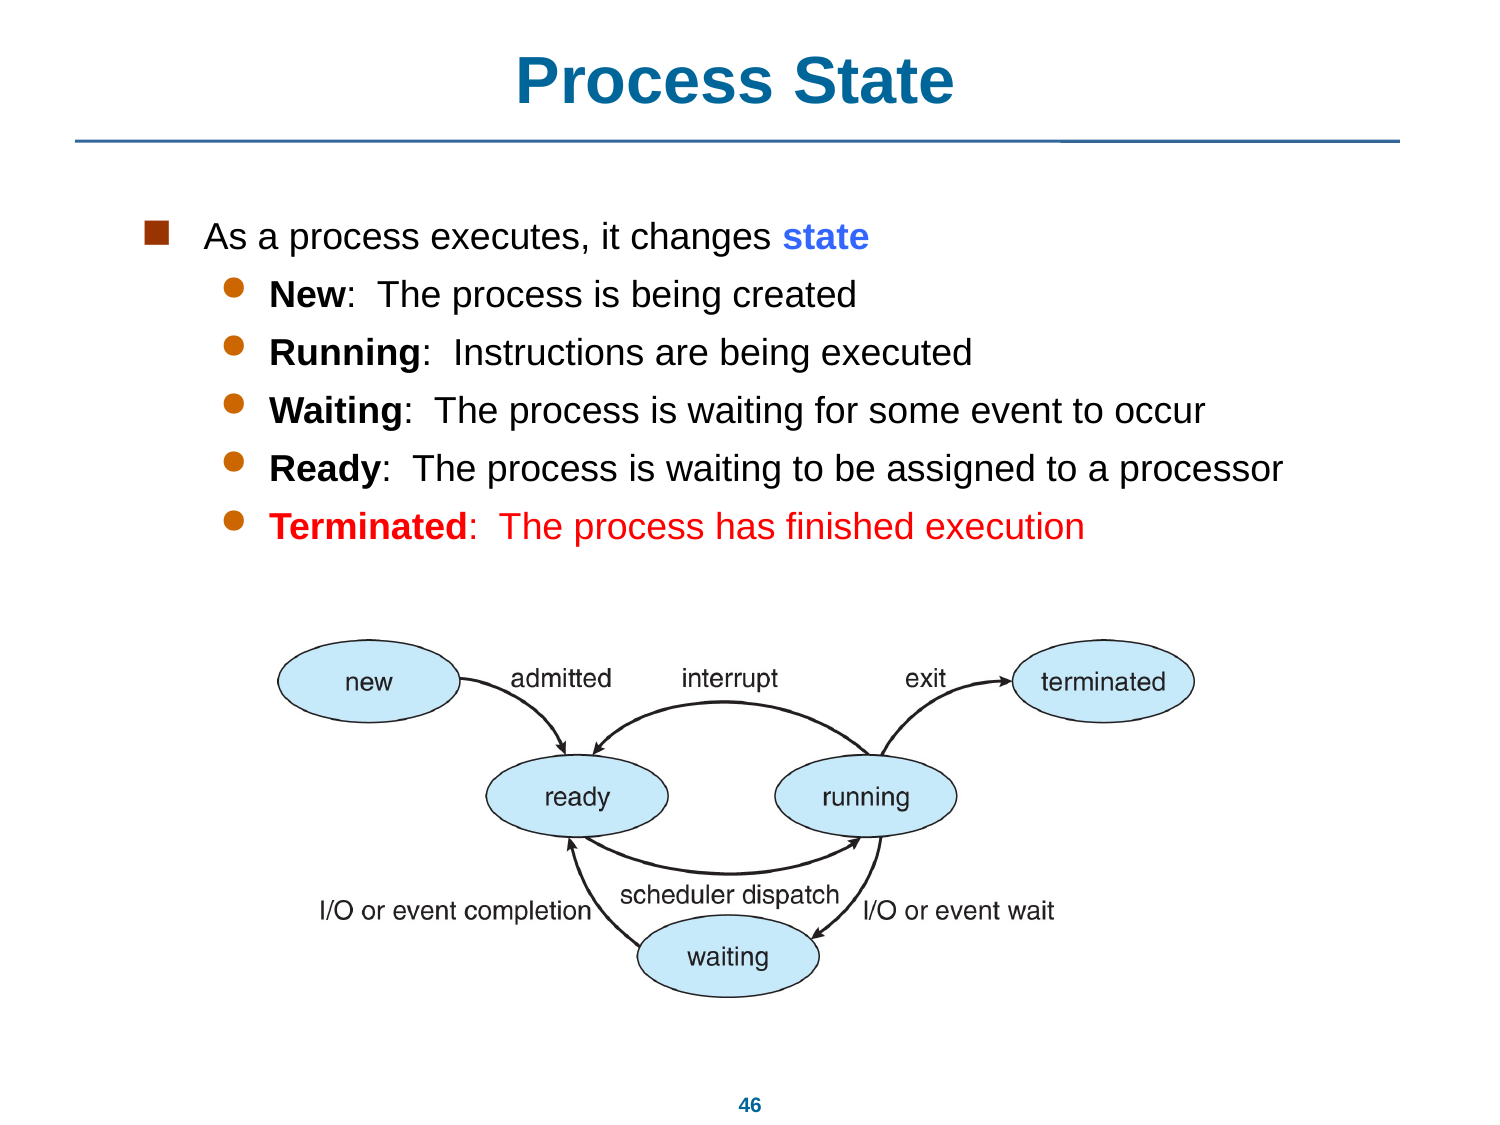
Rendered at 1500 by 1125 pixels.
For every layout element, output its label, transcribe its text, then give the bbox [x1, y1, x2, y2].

list As a process executes, it changes state New: The process is being created Running: Instructions are being executed Waiting: The process is waiting for some event to occur Ready: The process is waiting to be assigned to a processor Terminated: The process has finished execution [132, 204, 1342, 739]
picture [277, 639, 1195, 998]
title Process State [223, 29, 1249, 125]
